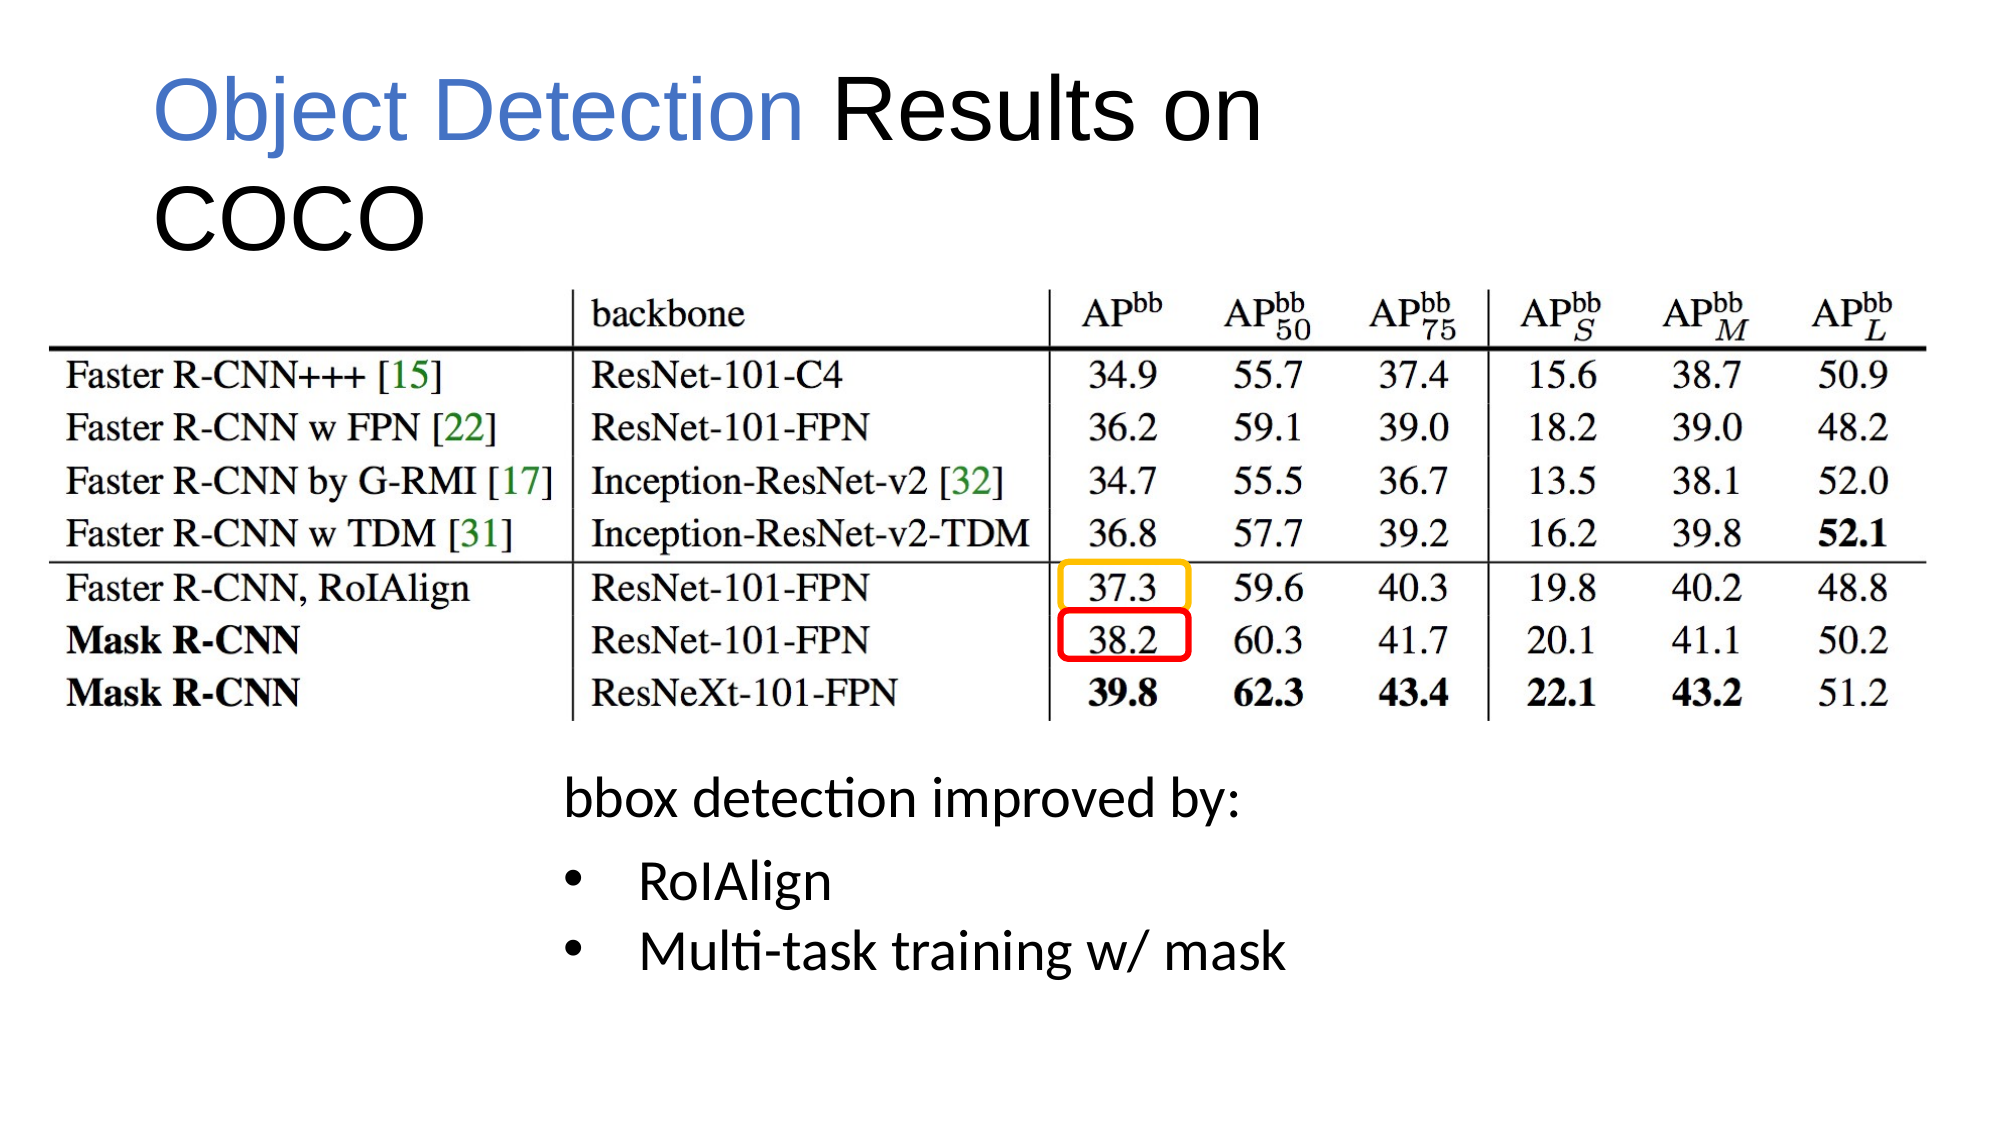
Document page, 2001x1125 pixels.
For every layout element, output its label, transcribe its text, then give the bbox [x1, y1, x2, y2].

title Object Detection Results on COCO [150, 100, 1415, 215]
text_box [48, 289, 1927, 721]
text_box [1060, 561, 1189, 610]
text_box bbox detection improved by: RoIAlign Multi-task training w/ mask [561, 743, 1292, 958]
text_box [1060, 610, 1189, 659]
